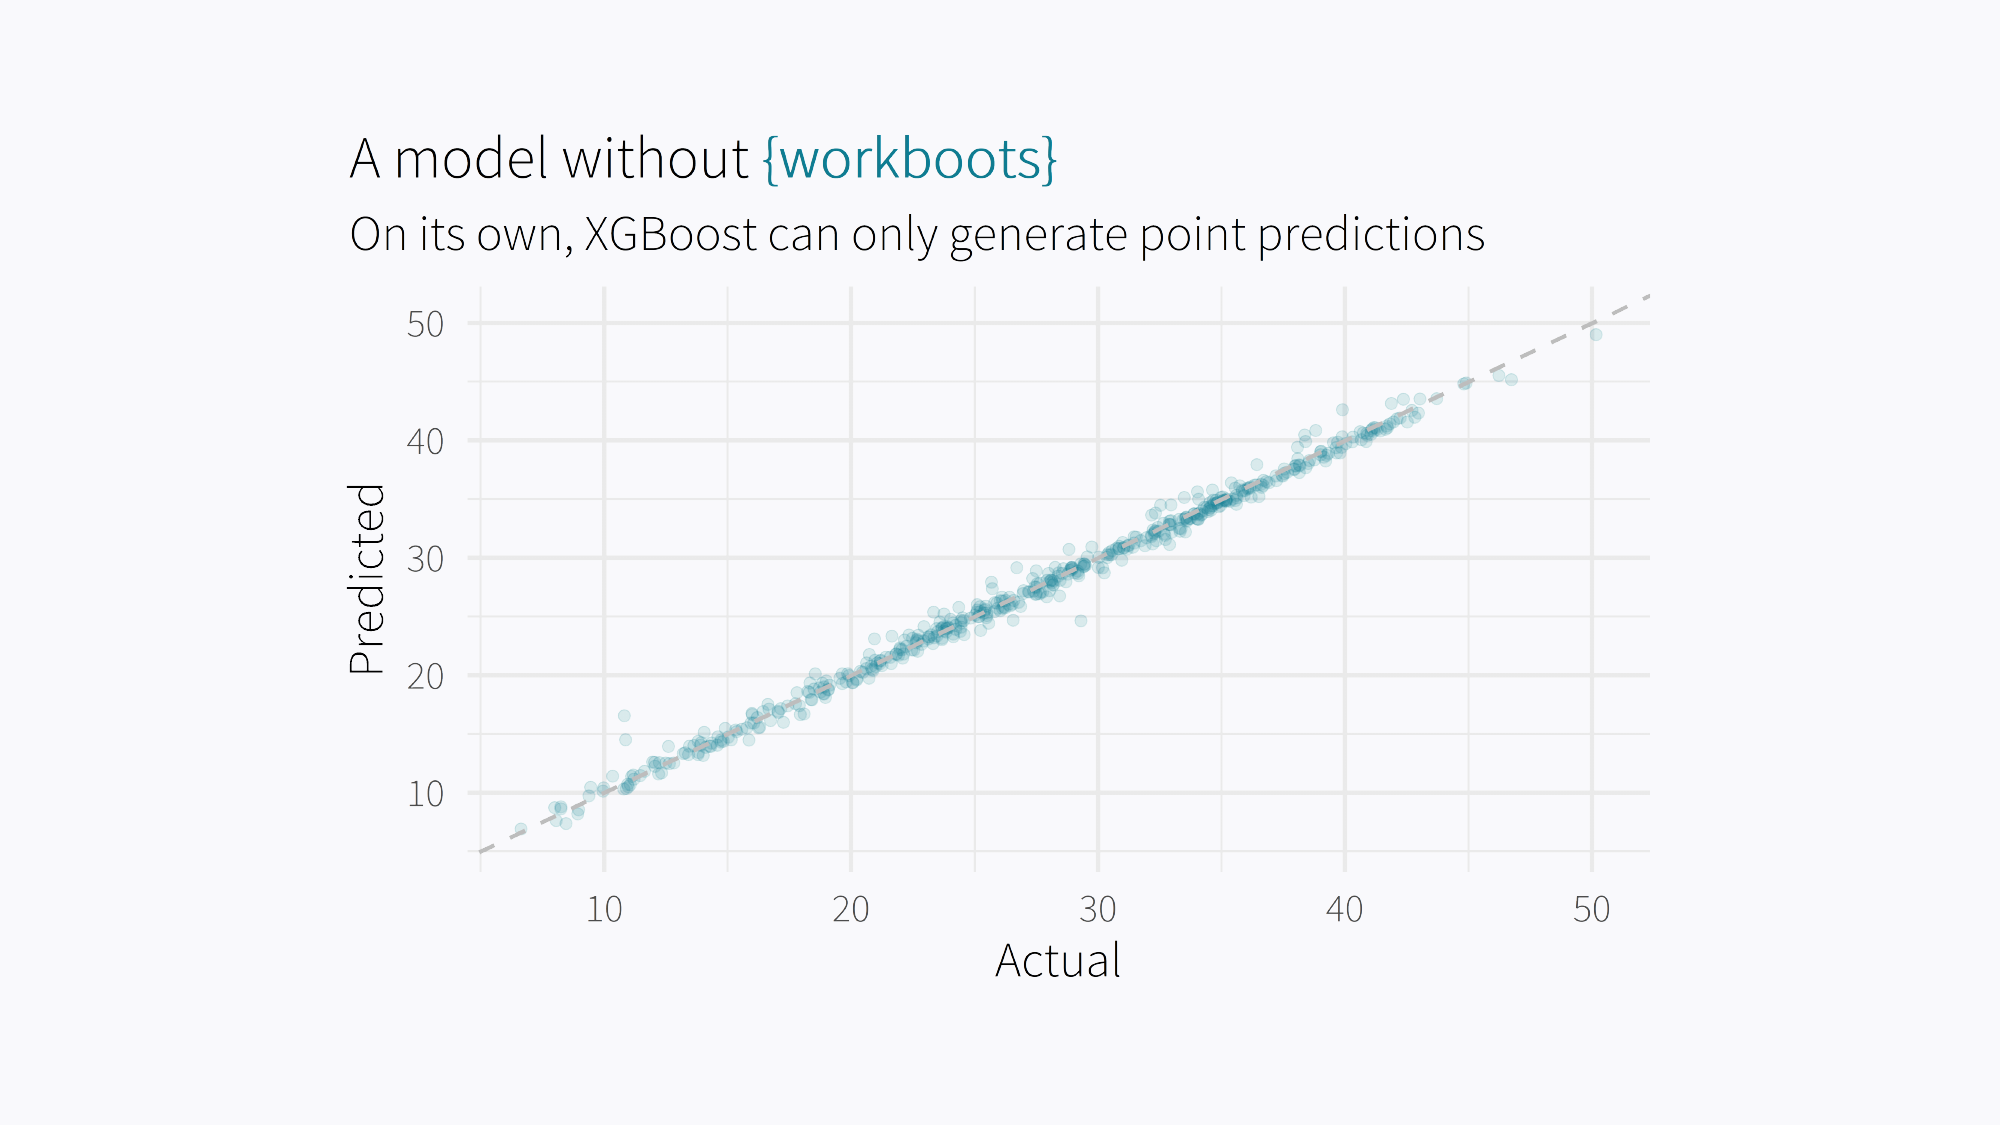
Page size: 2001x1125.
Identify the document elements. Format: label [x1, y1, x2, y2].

picture [324, 112, 1675, 1013]
